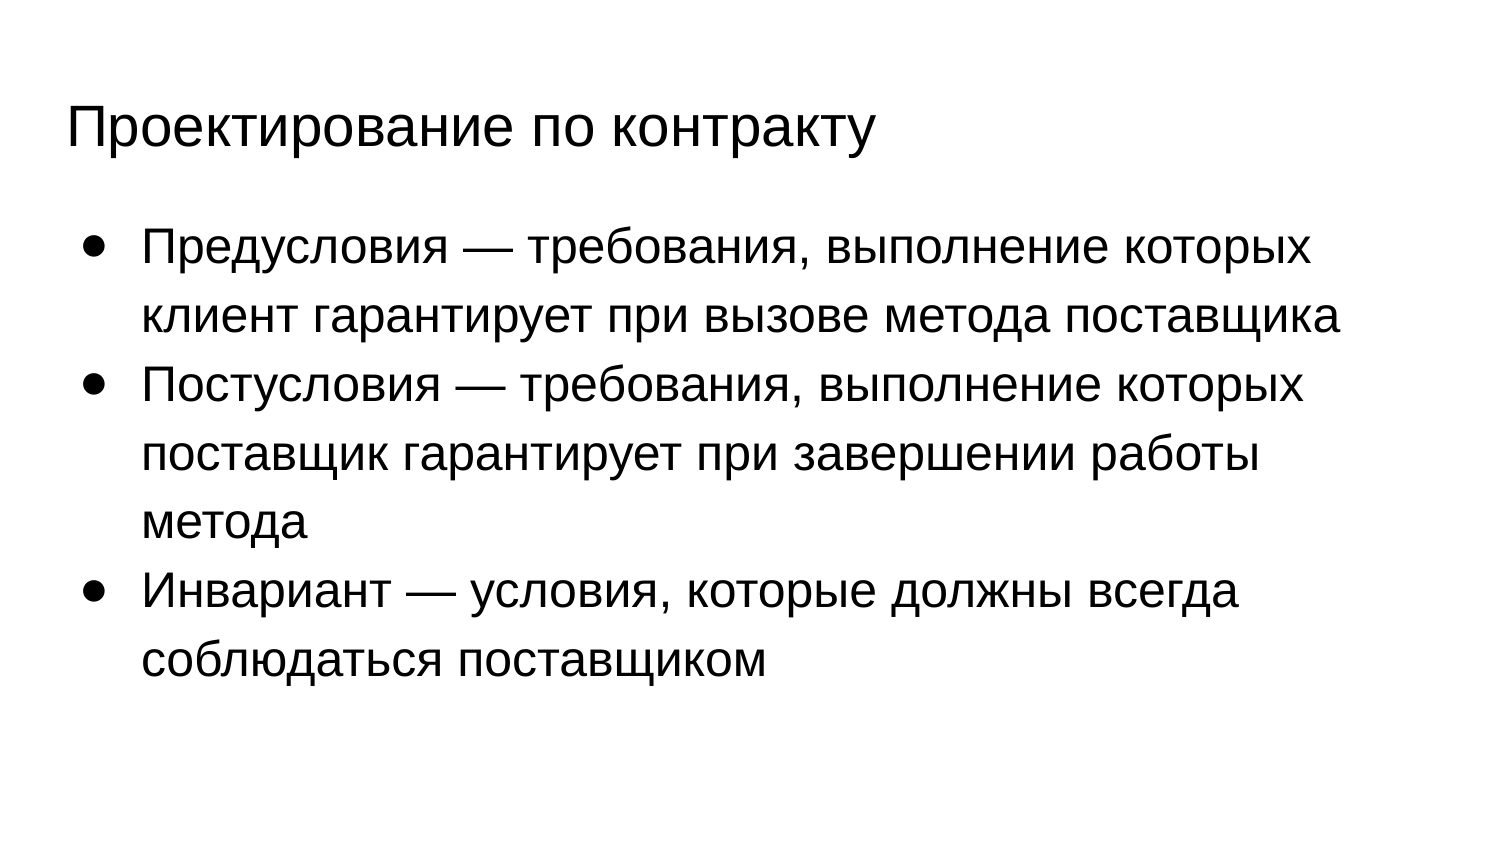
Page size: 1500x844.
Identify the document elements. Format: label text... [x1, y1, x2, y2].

list Предусловия — требования, выполнение которых клиент гарантирует при вызове метода поставщика Постусловия — требования, выполнение которых поставщик гарантирует при завершении работы метода Инвариант — условия, которые должны всегда соблюдаться поставщиком [51, 189, 1449, 750]
title Проектирование по контракту [51, 72, 1449, 167]
